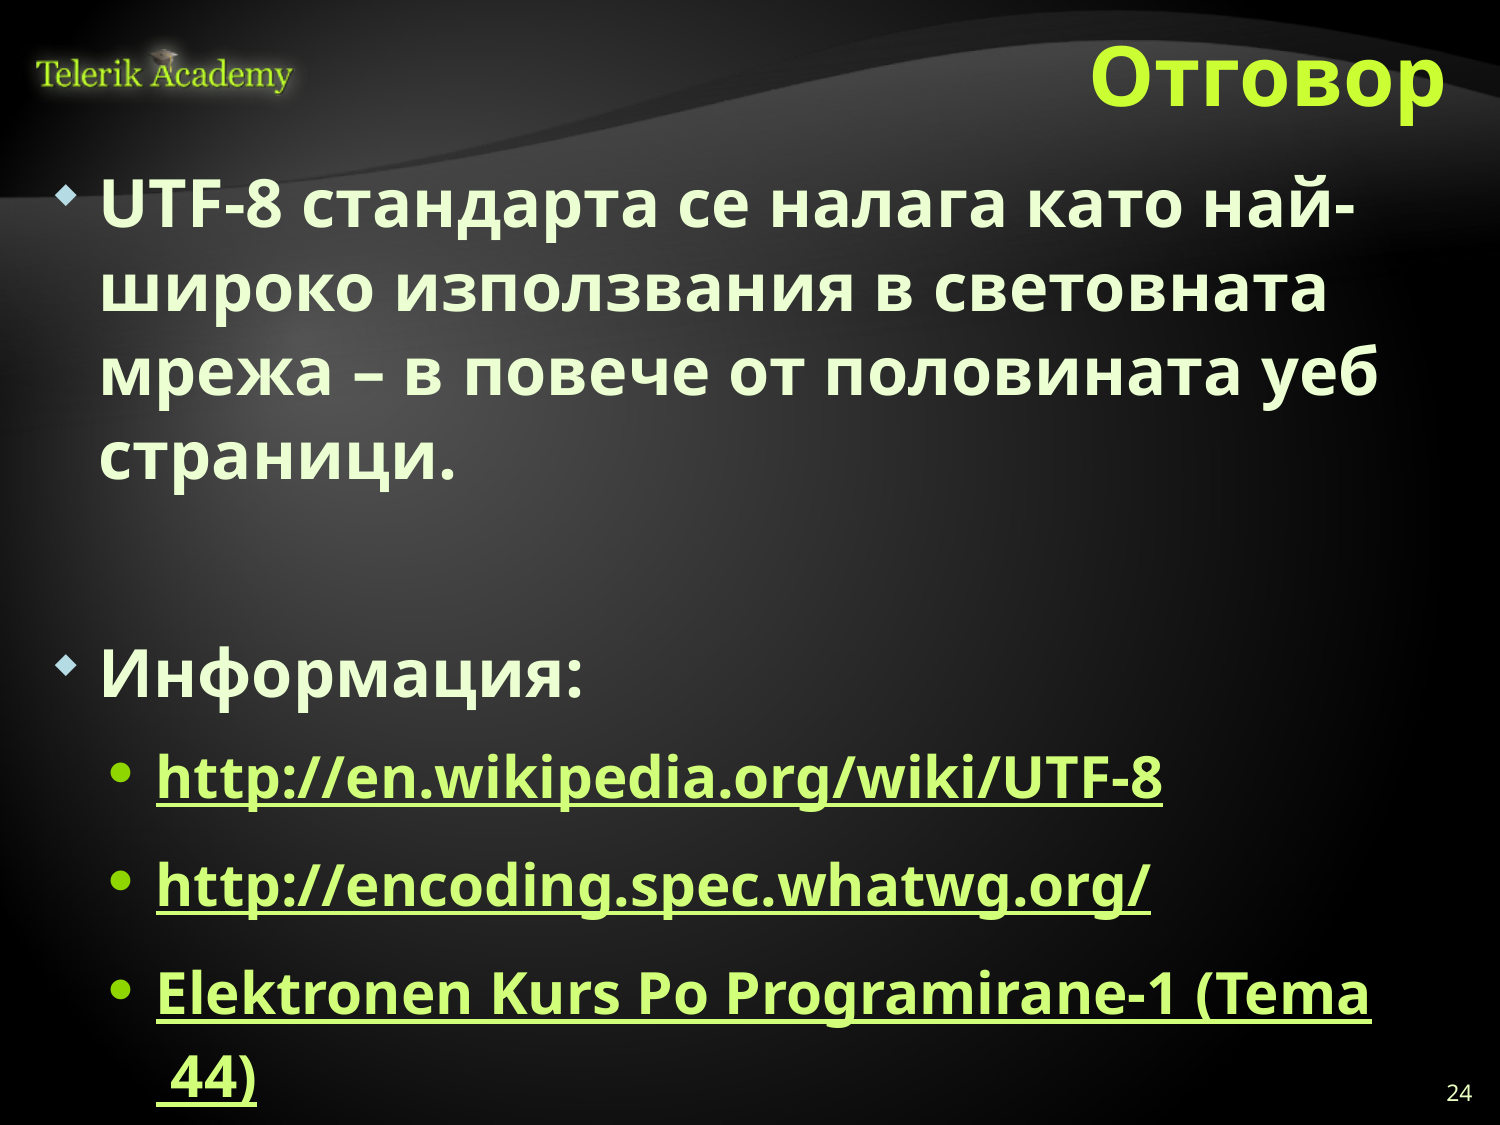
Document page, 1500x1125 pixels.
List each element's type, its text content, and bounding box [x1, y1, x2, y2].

slide_number 24 [1412, 1074, 1488, 1113]
picture [0, 0, 1500, 1125]
title Отговор [300, 12, 1463, 149]
list UTF-8 стандарта се налага като най-широко използвания в световната мрежа – в повече от половината уеб страници. Информация: http://en.wikipedia.org/wiki/UTF-8 http://encoding.spec.whatwg.org/ Elektronen Kurs Po Programirane-1 (Tema 44) [37, 149, 1463, 1100]
